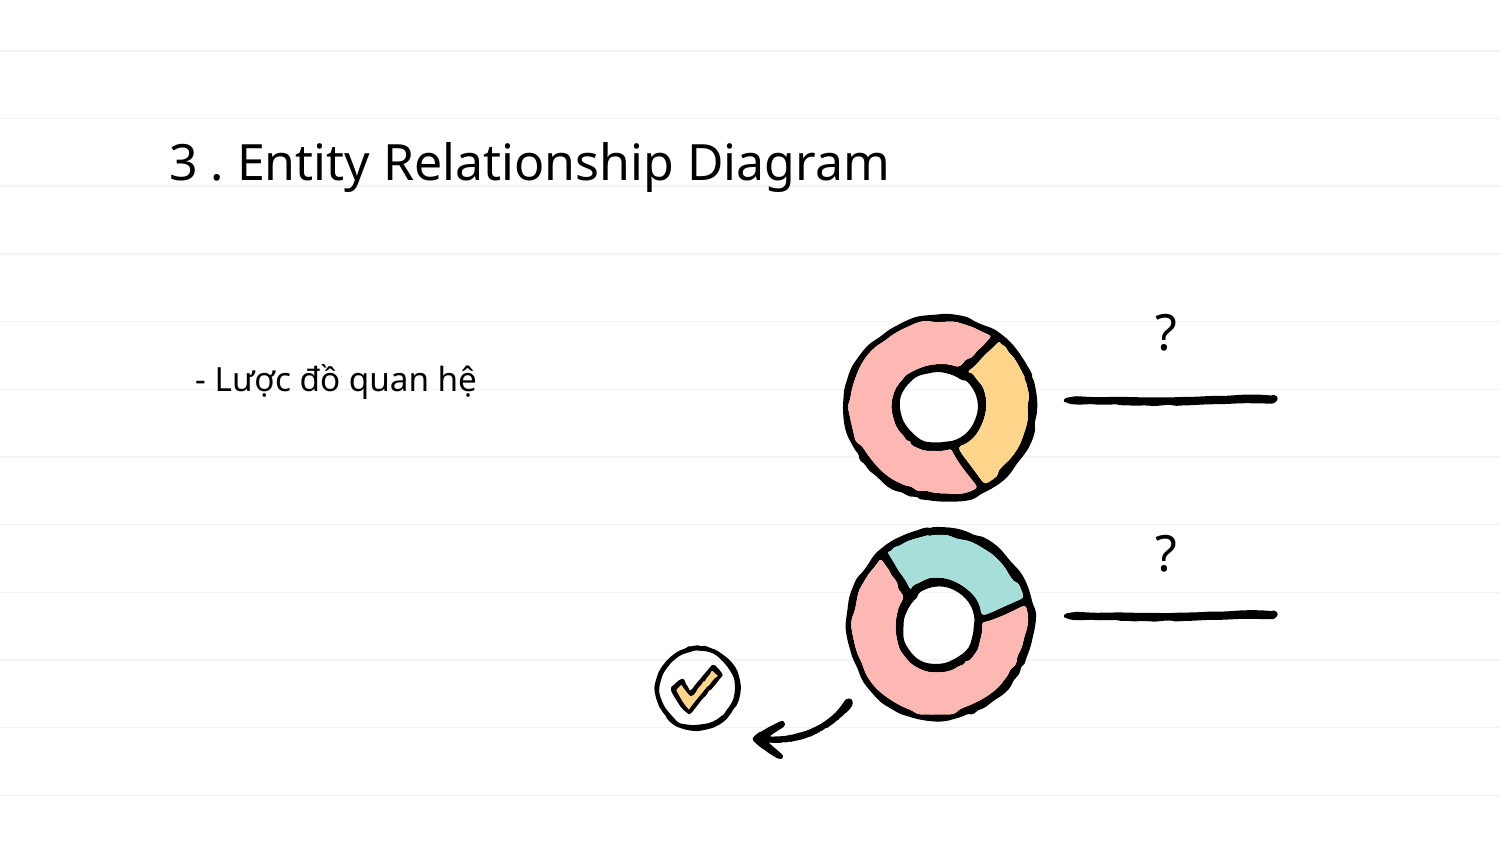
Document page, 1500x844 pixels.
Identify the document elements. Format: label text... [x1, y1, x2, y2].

subtitle - Lược đồ quan hệ [154, 337, 633, 767]
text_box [844, 526, 1037, 722]
text_box [1202, 394, 1278, 405]
text_box [1063, 396, 1139, 406]
text_box [1202, 610, 1278, 621]
title ? [1139, 506, 1202, 627]
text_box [824, 293, 1057, 524]
title ? [1139, 285, 1202, 407]
text_box [1063, 611, 1139, 622]
title 3 . Entity Relationship Diagram [154, 84, 1351, 205]
text_box [752, 709, 838, 759]
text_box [653, 644, 742, 732]
